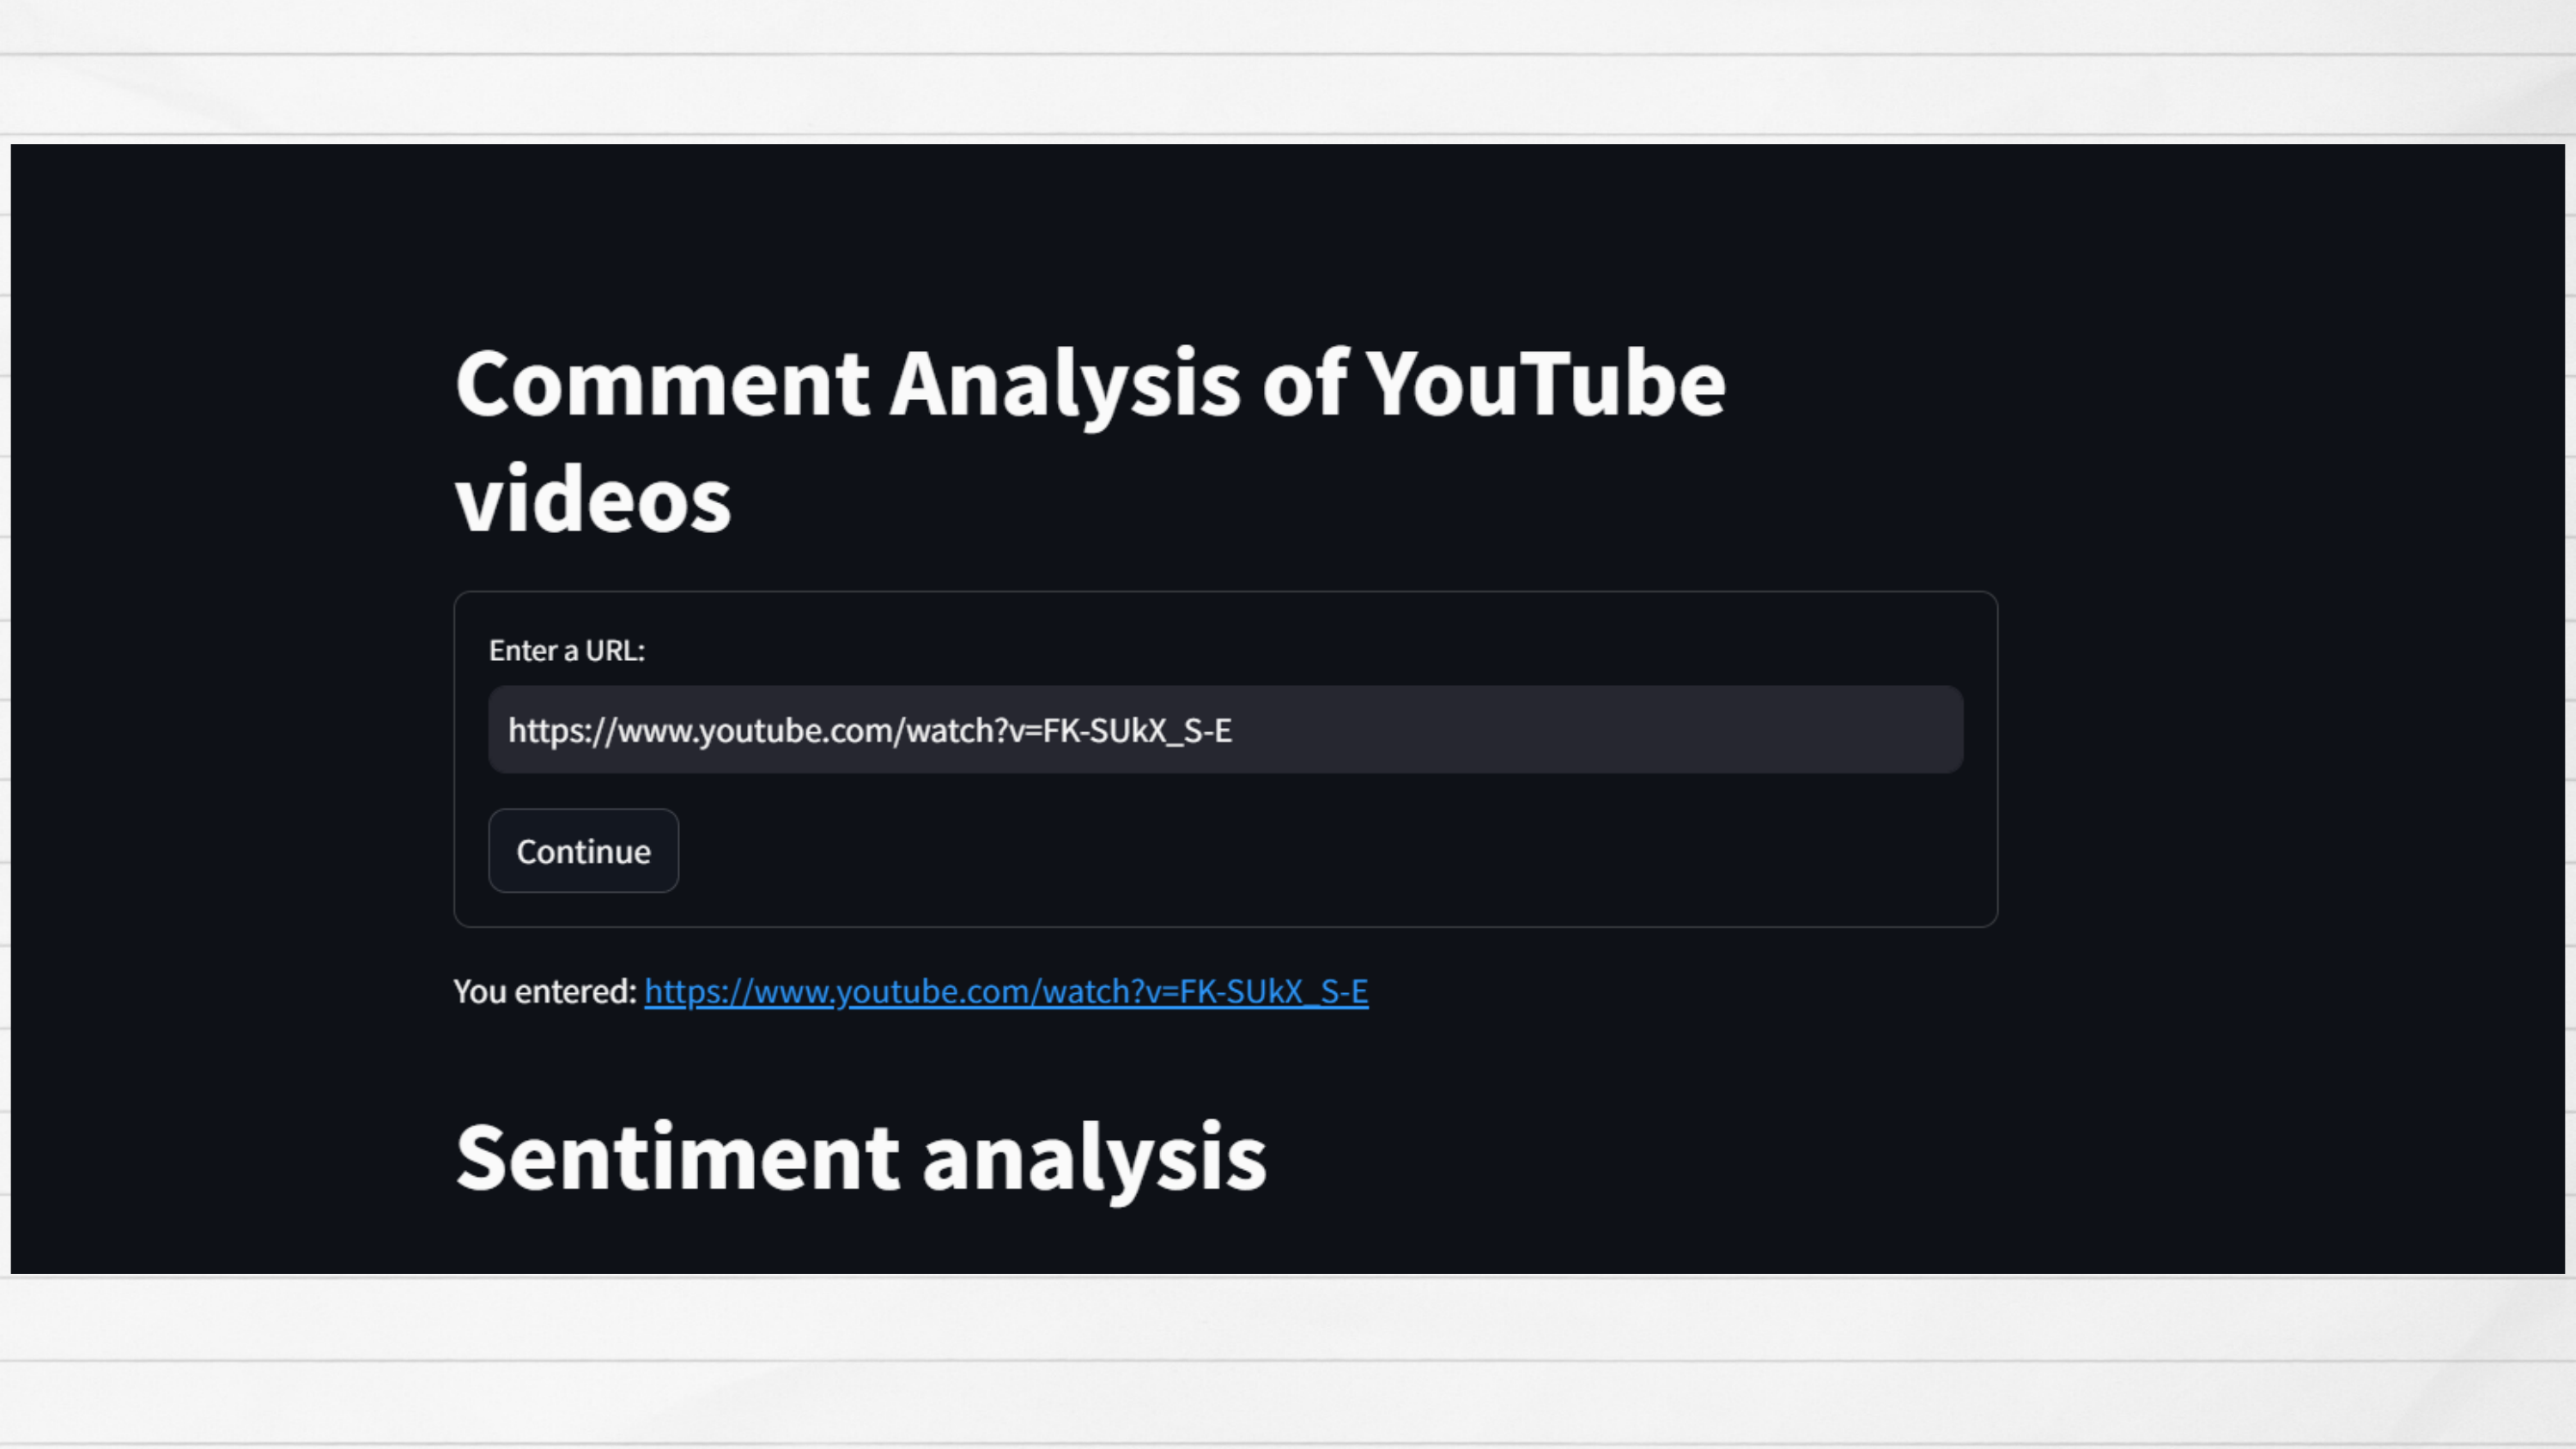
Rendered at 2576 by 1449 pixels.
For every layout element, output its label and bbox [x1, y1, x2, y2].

text_box [0, 0, 2576, 1449]
text_box [10, 144, 2566, 1274]
